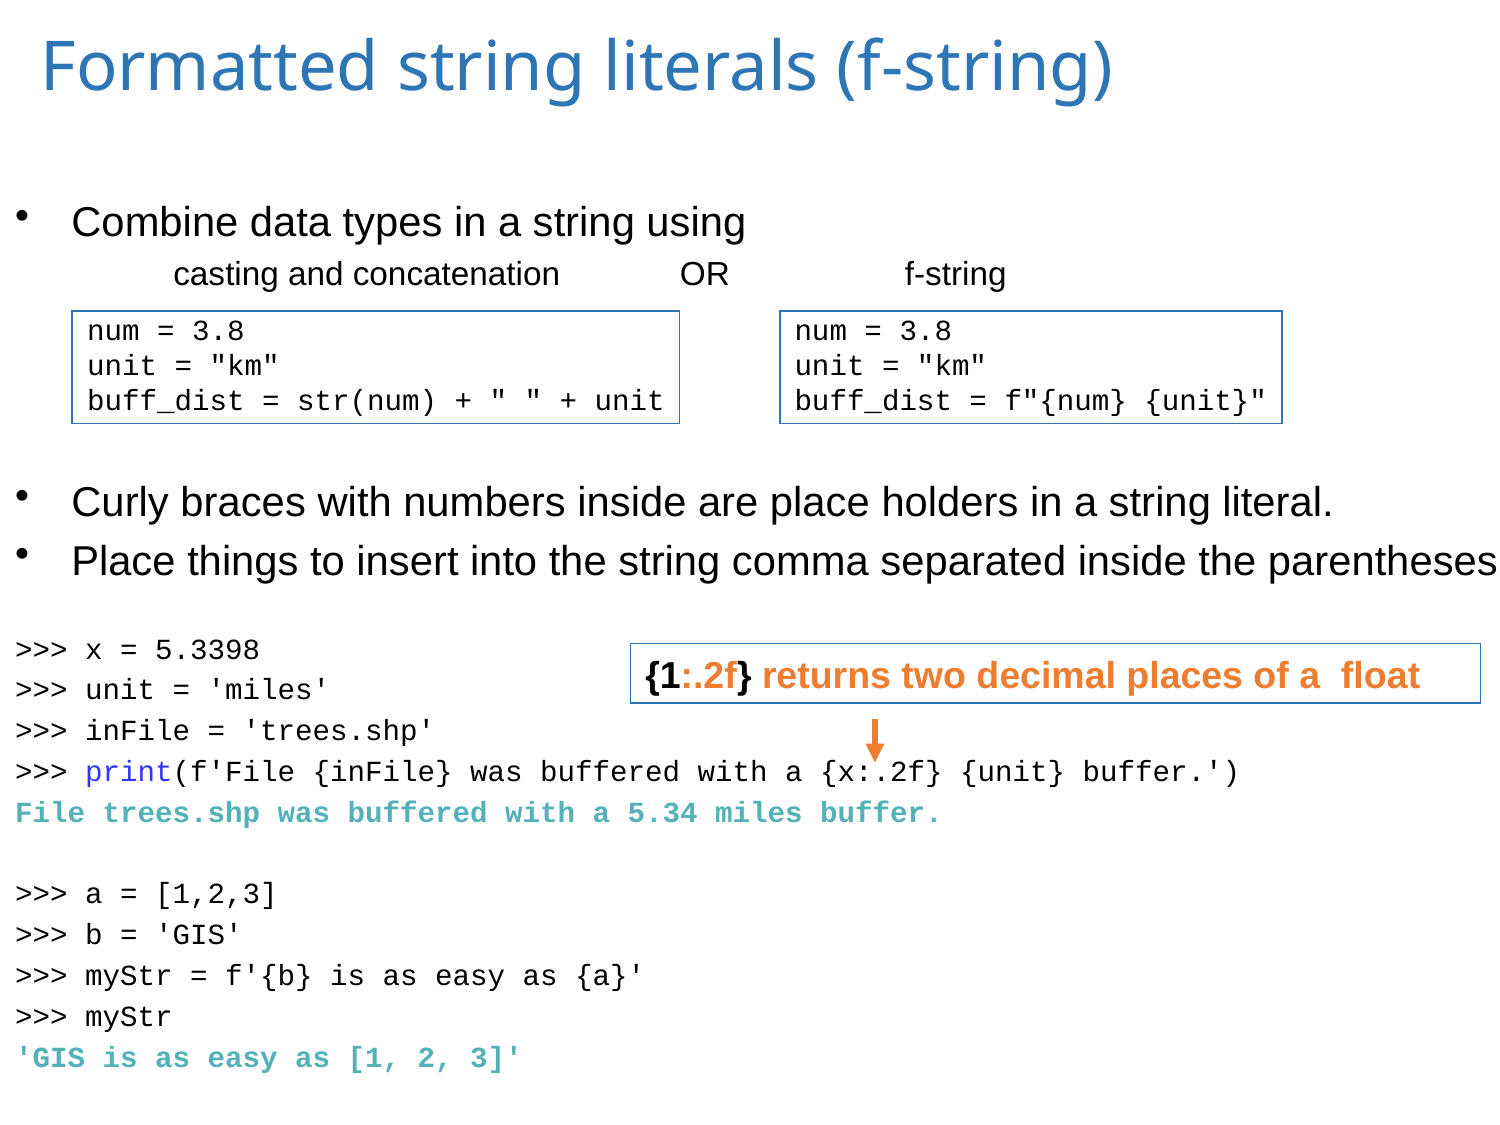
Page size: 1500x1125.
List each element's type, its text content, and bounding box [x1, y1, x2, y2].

text_box {1:.2f} returns two decimal places of a float [630, 643, 1481, 704]
text_box num = 3.8 unit = "km" buff_dist = str(num) + " " + unit [72, 310, 680, 424]
list Combine data types in a string using casting and concatenation OR f-string Curly braces with numbers inside are place holders in a string literal. Place things to insert into the string comma separated inside the parentheses >>> x = 5.3398 >>> unit = 'miles' >>> inFile = 'trees.shp' >>> print(f'File {inFile} was buffered with a {x:.2f} {unit} buffer.') File trees.shp was buffered with a 5.34 miles buffer. >>> a = [1,2,3] >>> b = 'GIS' >>> myStr = f'{b} is as easy as {a}' >>> myStr 'GIS is as easy as [1, 2, 3]' [0, 187, 1500, 1125]
text_box num = 3.8 unit = "km" buff_dist = f"{num} {unit}" [779, 310, 1283, 424]
title Formatted string literals (f-string) [25, 24, 1338, 100]
